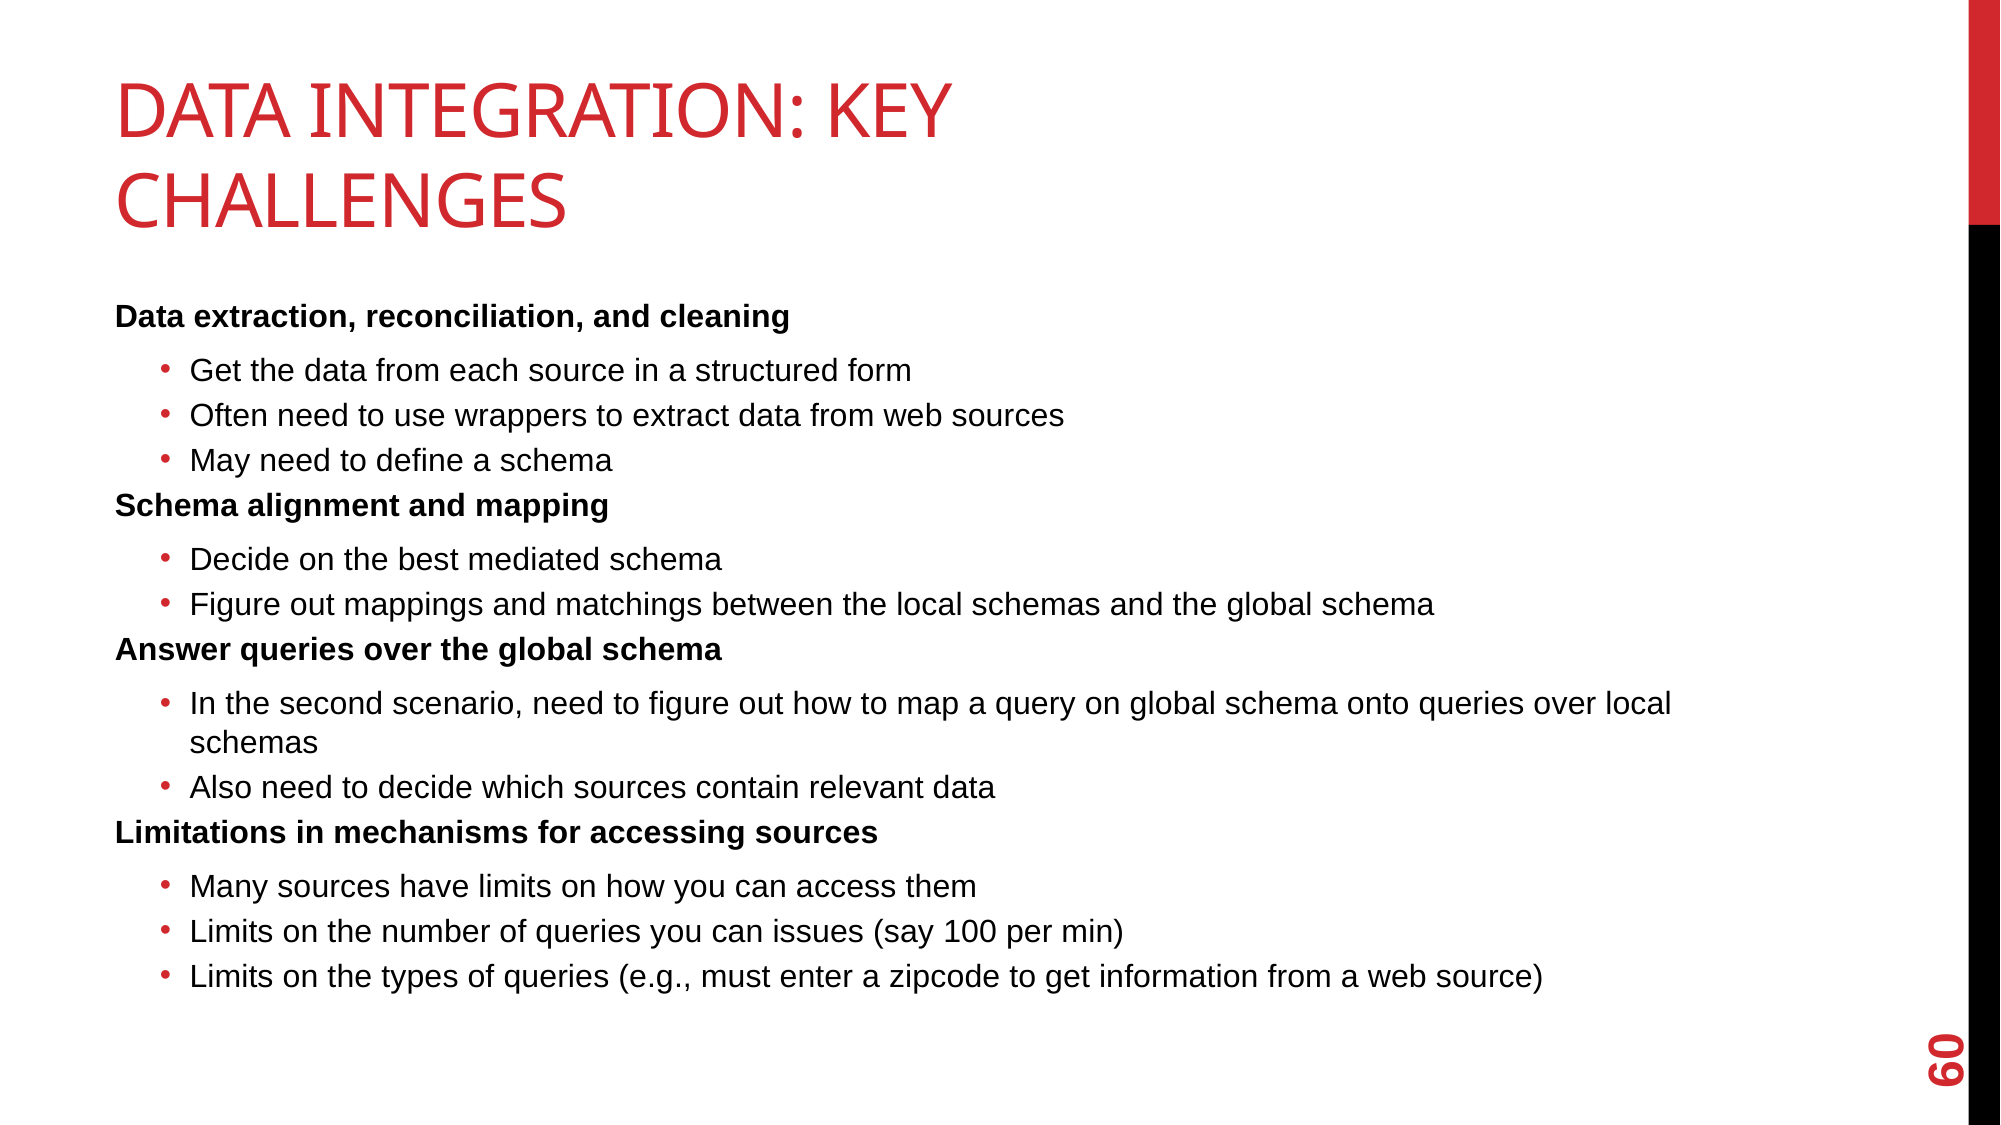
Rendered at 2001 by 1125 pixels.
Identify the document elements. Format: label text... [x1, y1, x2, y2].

title Data Integration: Key Challenges [99, 25, 1367, 250]
slide_number 60 [1903, 887, 1984, 1104]
list Data extraction, reconciliation, and cleaning Get the data from each source in a structured form Often need to use wrappers to extract data from web sources May need to define a schema Schema alignment and mapping Decide on the best mediated schema Figure out mappings and matchings between the local schemas and the global schema Answer queries over the global schema In the second scenario, need to figure out how to map a query on global schema onto queries over local schemas Also need to decide which sources contain relevant data Limitations in mechanisms for accessing sources Many sources have limits on how you can access them Limits on the number of queries you can issues (say 100 per min) Limits on the types of queries (e.g., must enter a zipcode to get information from a web source) [99, 287, 1767, 1005]
